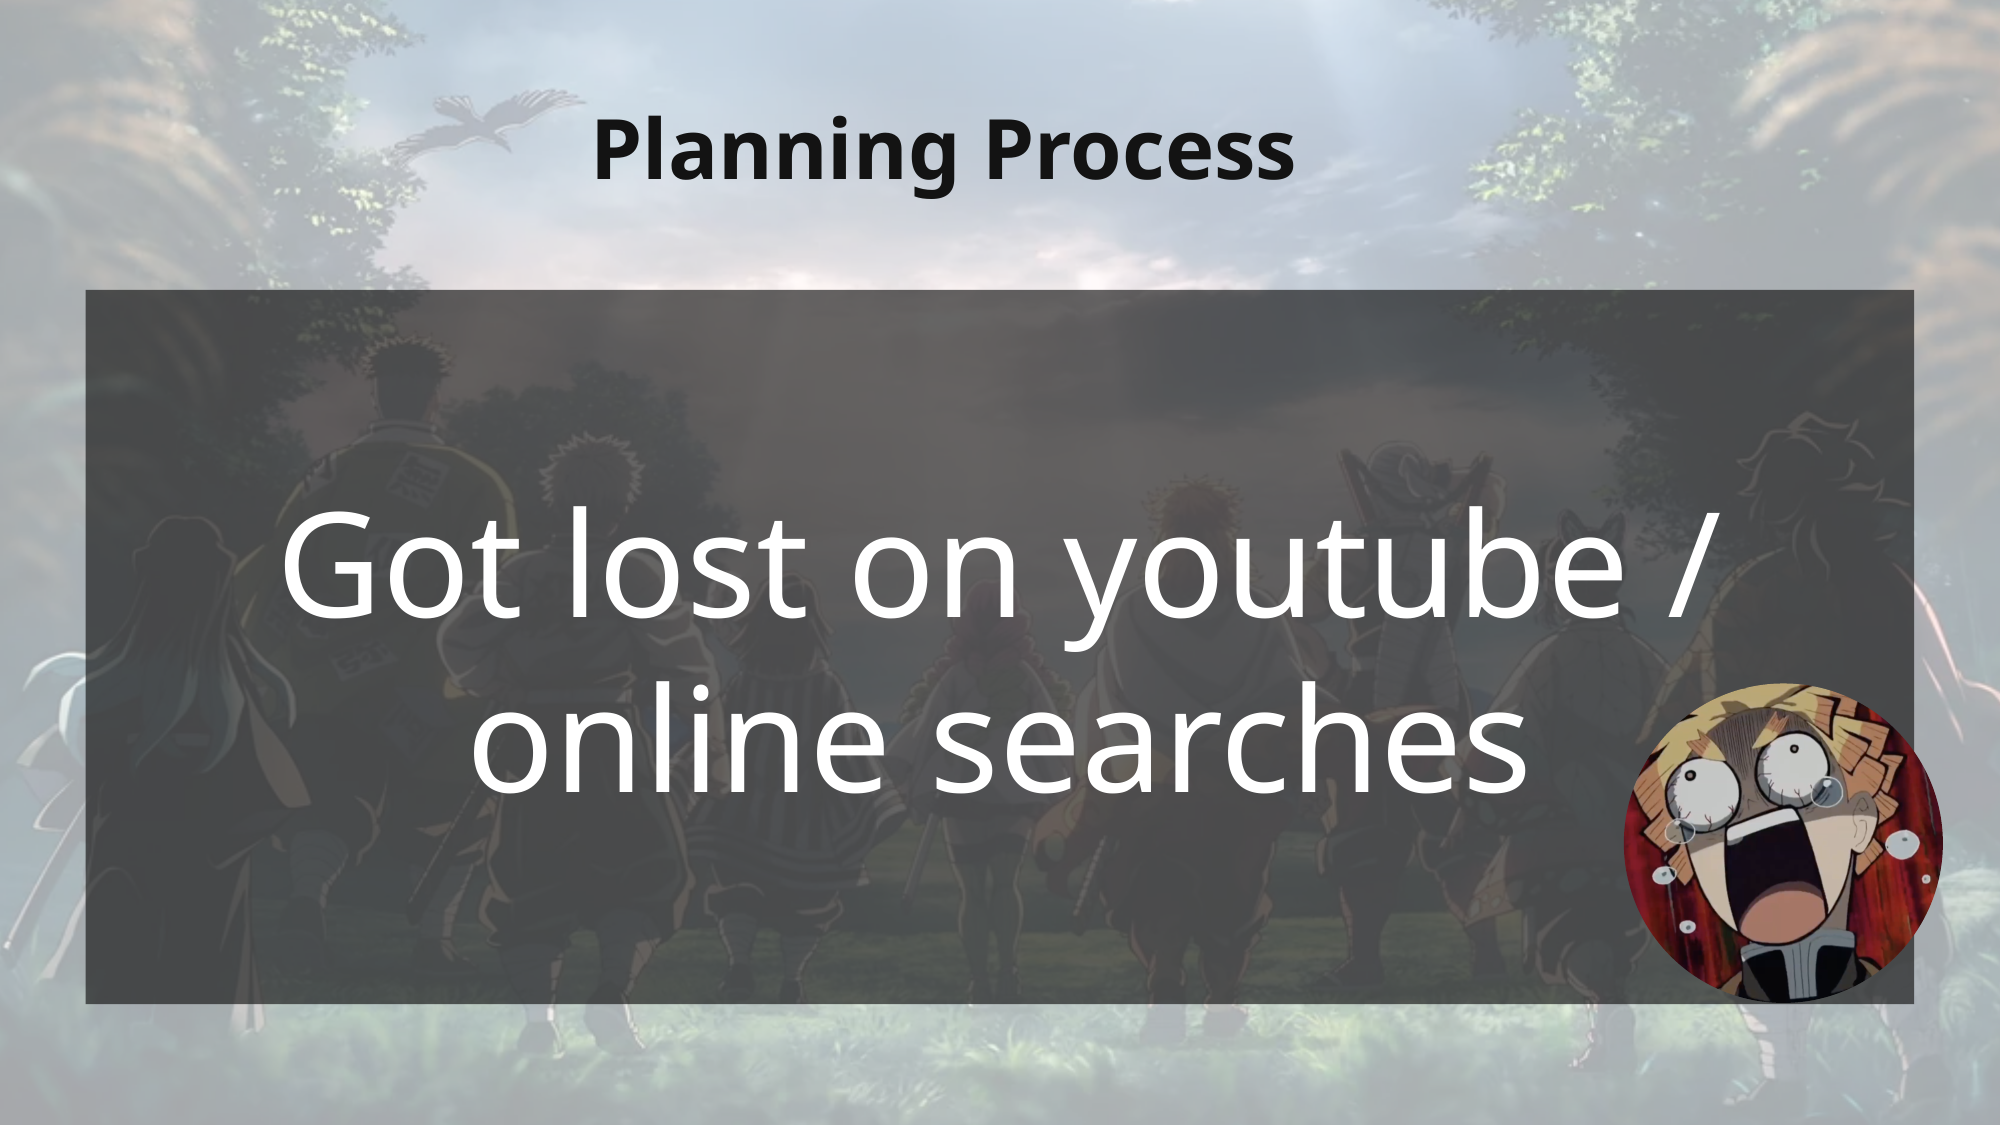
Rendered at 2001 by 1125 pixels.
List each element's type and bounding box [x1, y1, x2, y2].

picture [1623, 683, 1943, 1003]
list [0, 0, 2000, 1125]
